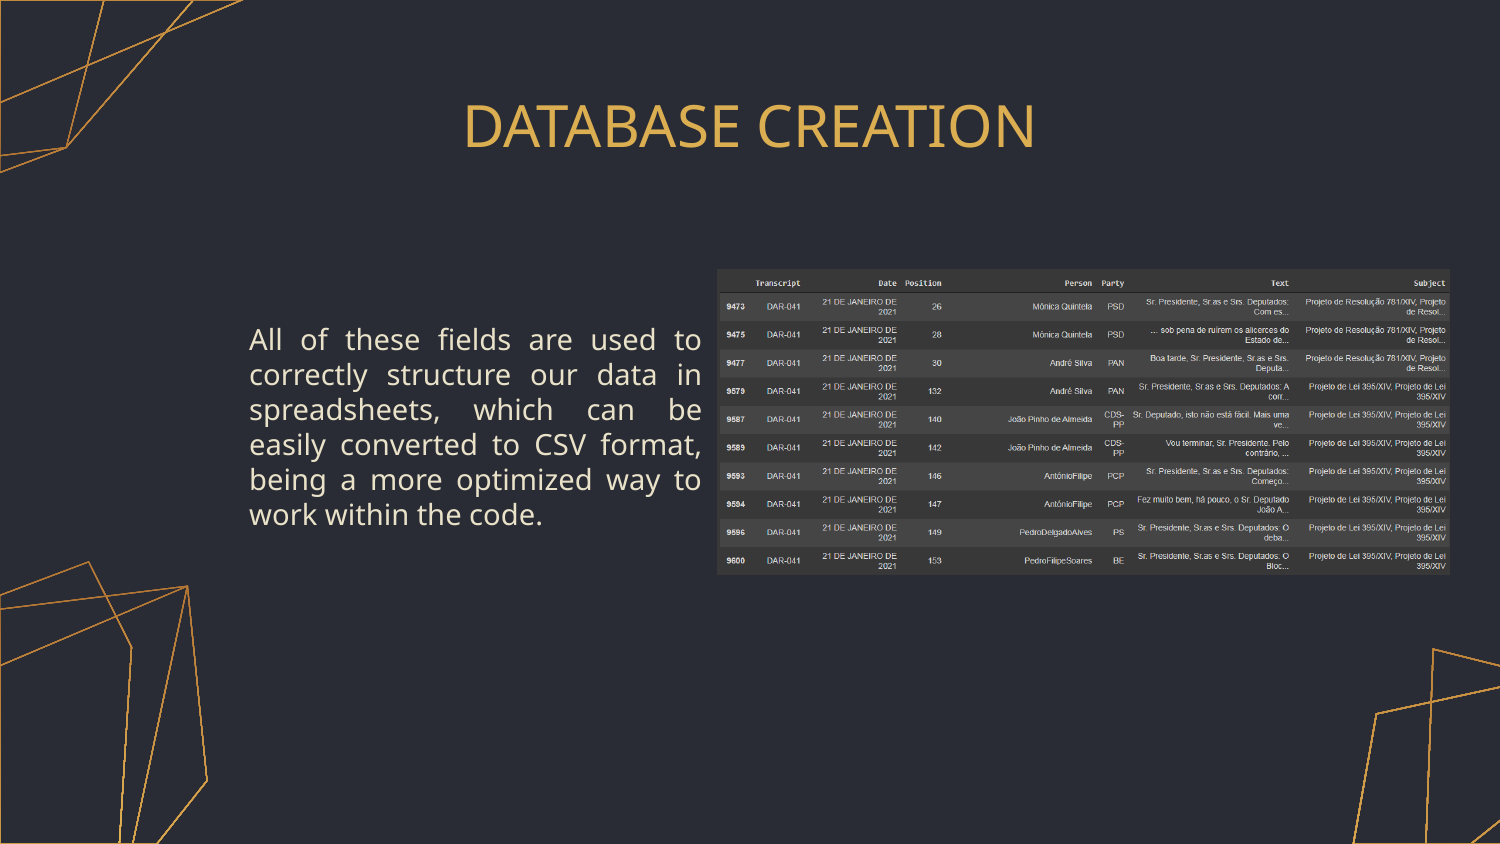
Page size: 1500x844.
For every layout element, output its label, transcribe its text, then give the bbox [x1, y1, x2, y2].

title DATABASE CREATION [327, 88, 1173, 160]
picture [717, 269, 1451, 575]
list All of these fields are used to correctly structure our data in spreadsheets, which can be easily converted to CSV format, being a more optimized way to work within the code. [234, 200, 718, 653]
